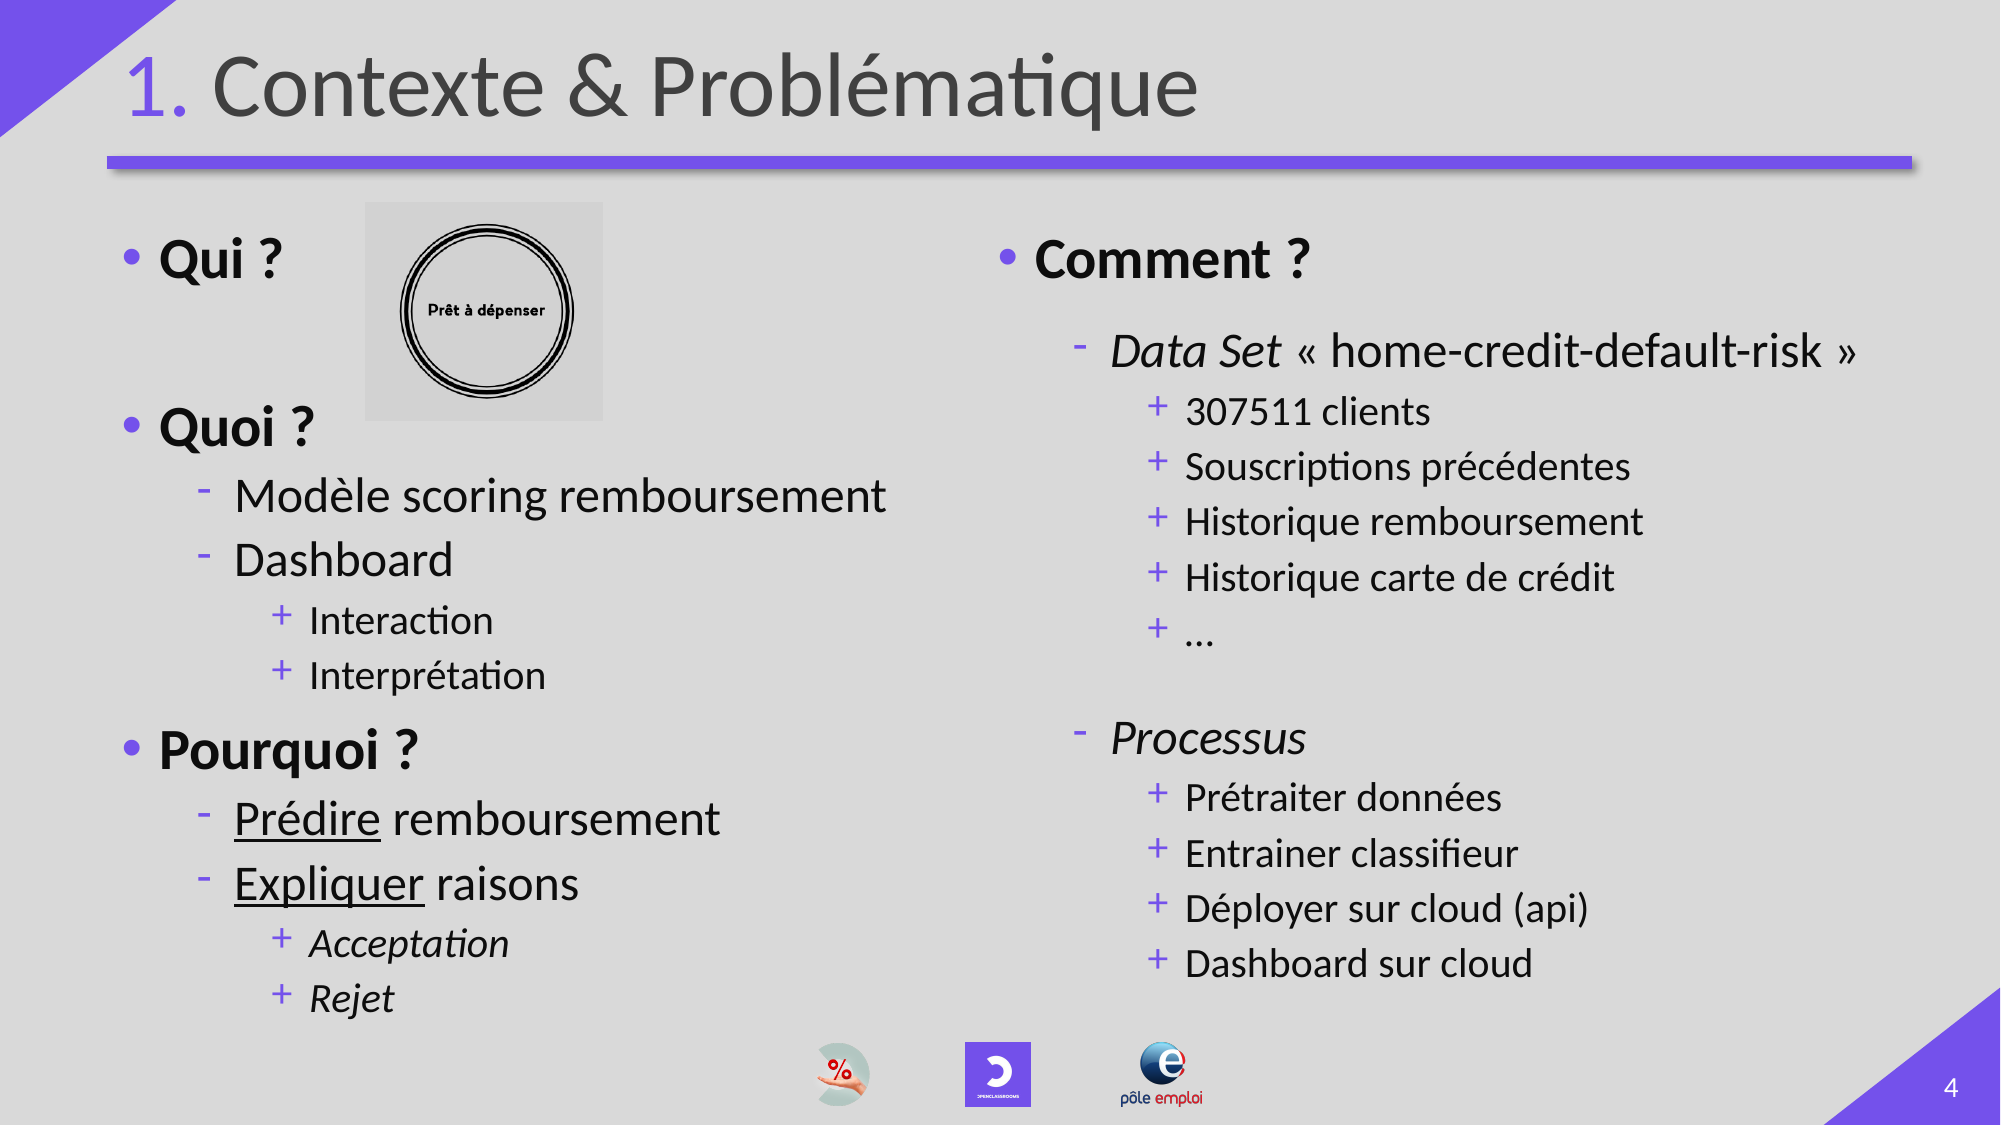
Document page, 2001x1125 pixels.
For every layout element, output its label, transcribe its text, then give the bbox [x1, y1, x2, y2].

slide_number 4 [1911, 1056, 1992, 1117]
picture [365, 202, 603, 421]
text_box Comment ? Data Set « home-credit-default-risk » 307511 clients Souscriptions précédentes Historique remboursement Historique carte de crédit … Processus Prétraiter données Entrainer classifieur Déployer sur cloud (api) Dashboard sur cloud [982, 221, 1934, 1101]
picture [1121, 1101, 1202, 1107]
list Qui ? Quoi ? Modèle scoring remboursement Dashboard Interaction Interprétation Pourquoi ? Prédire remboursement Expliquer raisons Acceptation Rejet [106, 221, 1041, 1125]
title 1. Contexte & Problématique [106, 0, 1912, 196]
